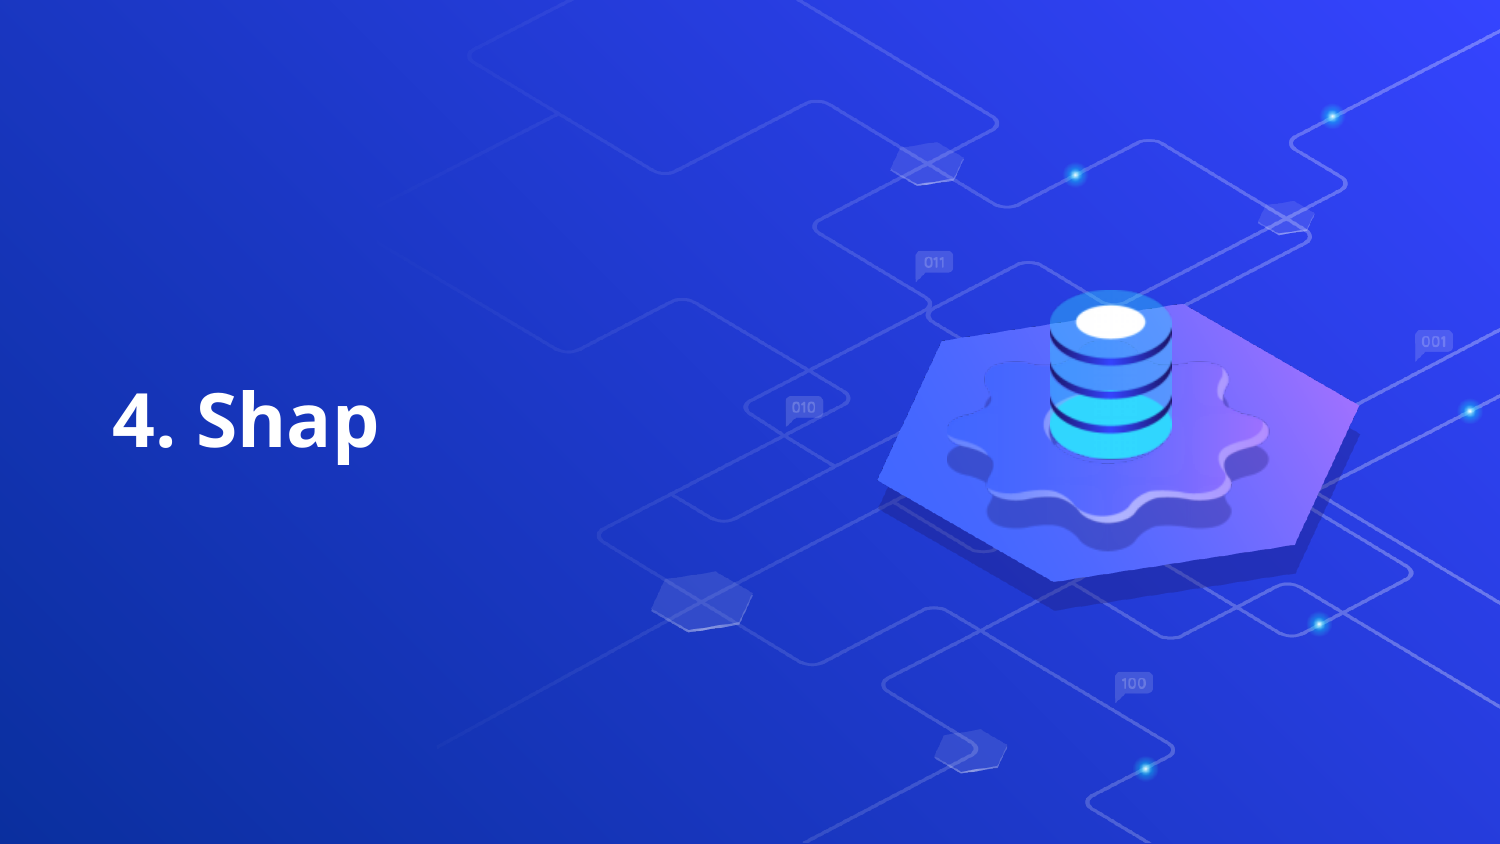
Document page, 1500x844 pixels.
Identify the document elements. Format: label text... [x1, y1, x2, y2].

title 4. Shap [112, 272, 812, 463]
picture [0, 0, 1500, 844]
